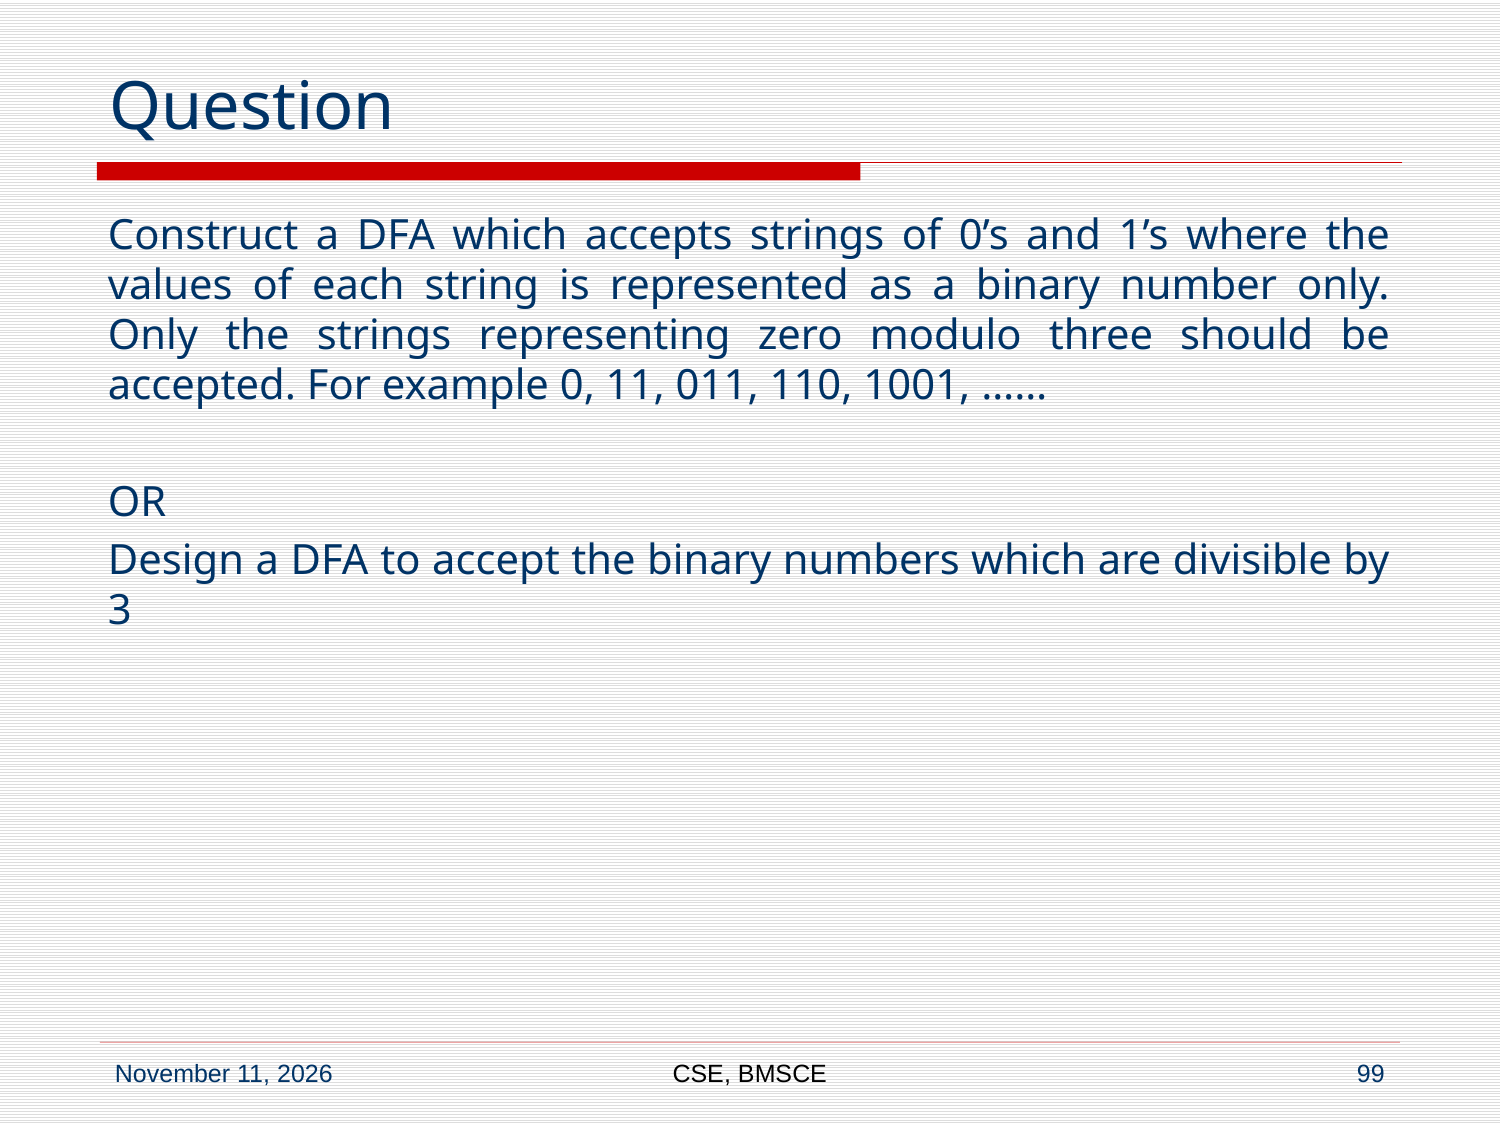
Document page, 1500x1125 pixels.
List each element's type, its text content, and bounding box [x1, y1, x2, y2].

slide_number 99 [1074, 1049, 1401, 1103]
list Construct a DFA which accepts strings of 0’s and 1’s where the values of each string is represented as a binary number only. Only the strings representing zero modulo three should be accepted. For example 0, 11, 011, 110, 1001, …… OR Design a DFA to accept the binary numbers which are divisible by 3 [92, 200, 1406, 1025]
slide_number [99, 1049, 426, 1103]
footer CSE, BMSCE [512, 1049, 988, 1103]
title Question [94, 24, 1407, 150]
